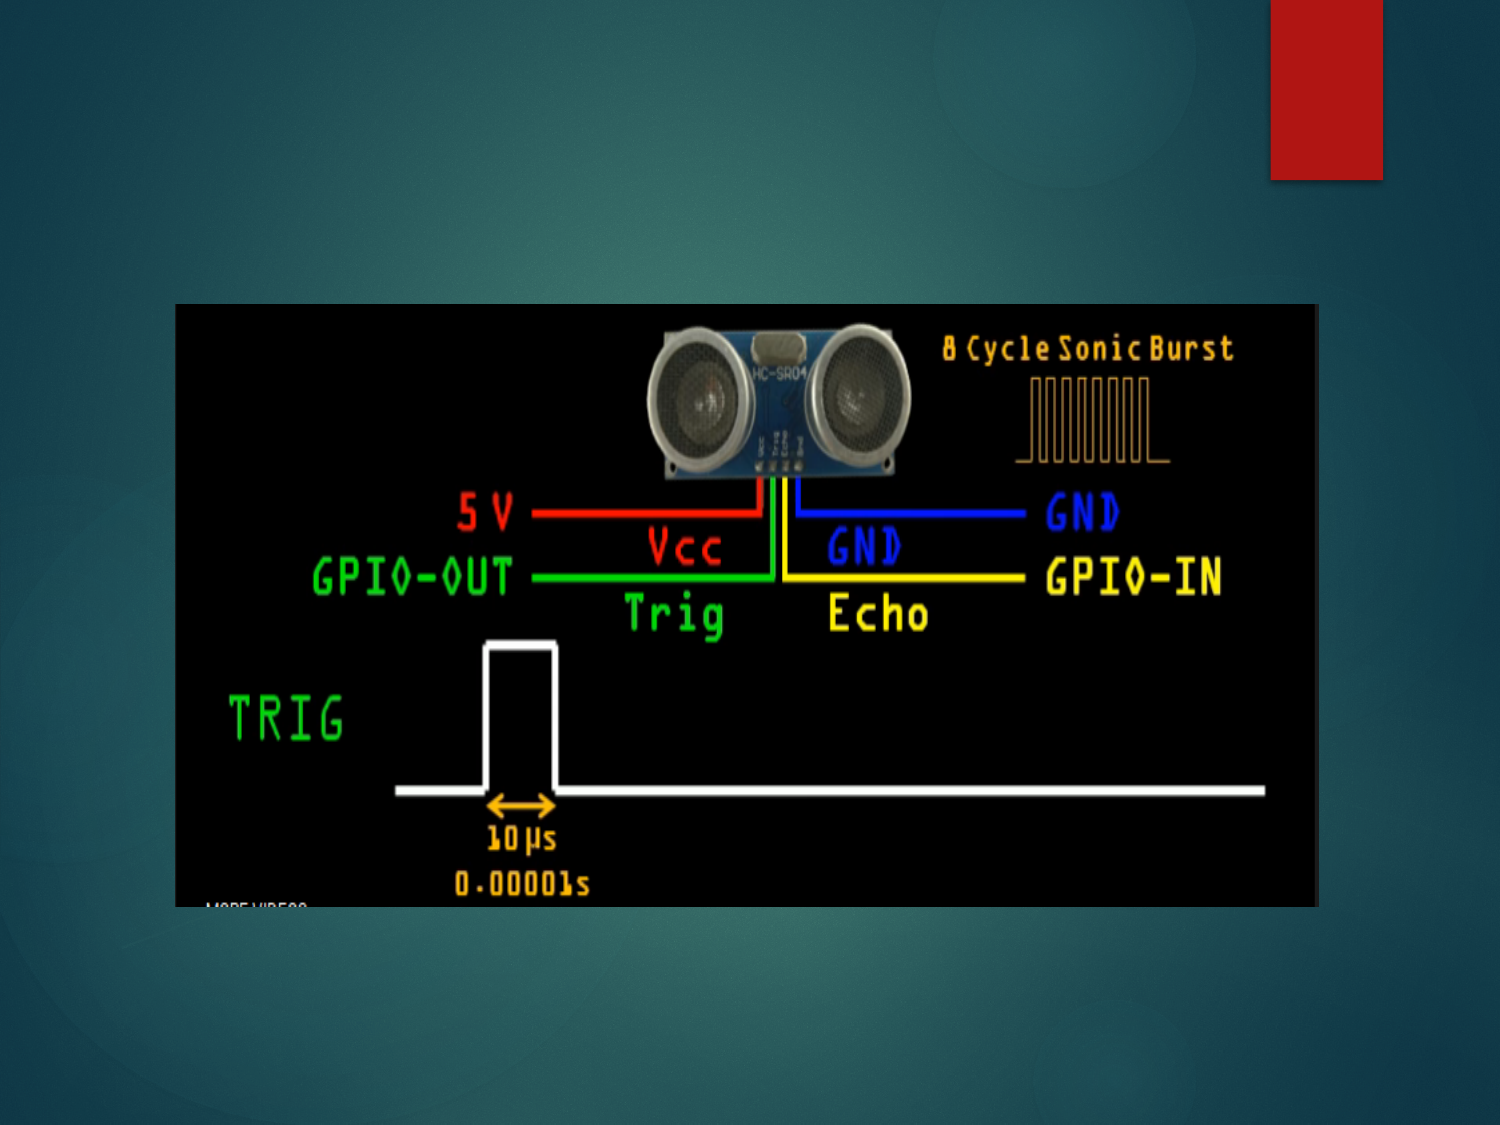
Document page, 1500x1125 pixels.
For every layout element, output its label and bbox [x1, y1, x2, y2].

list [175, 304, 1319, 908]
